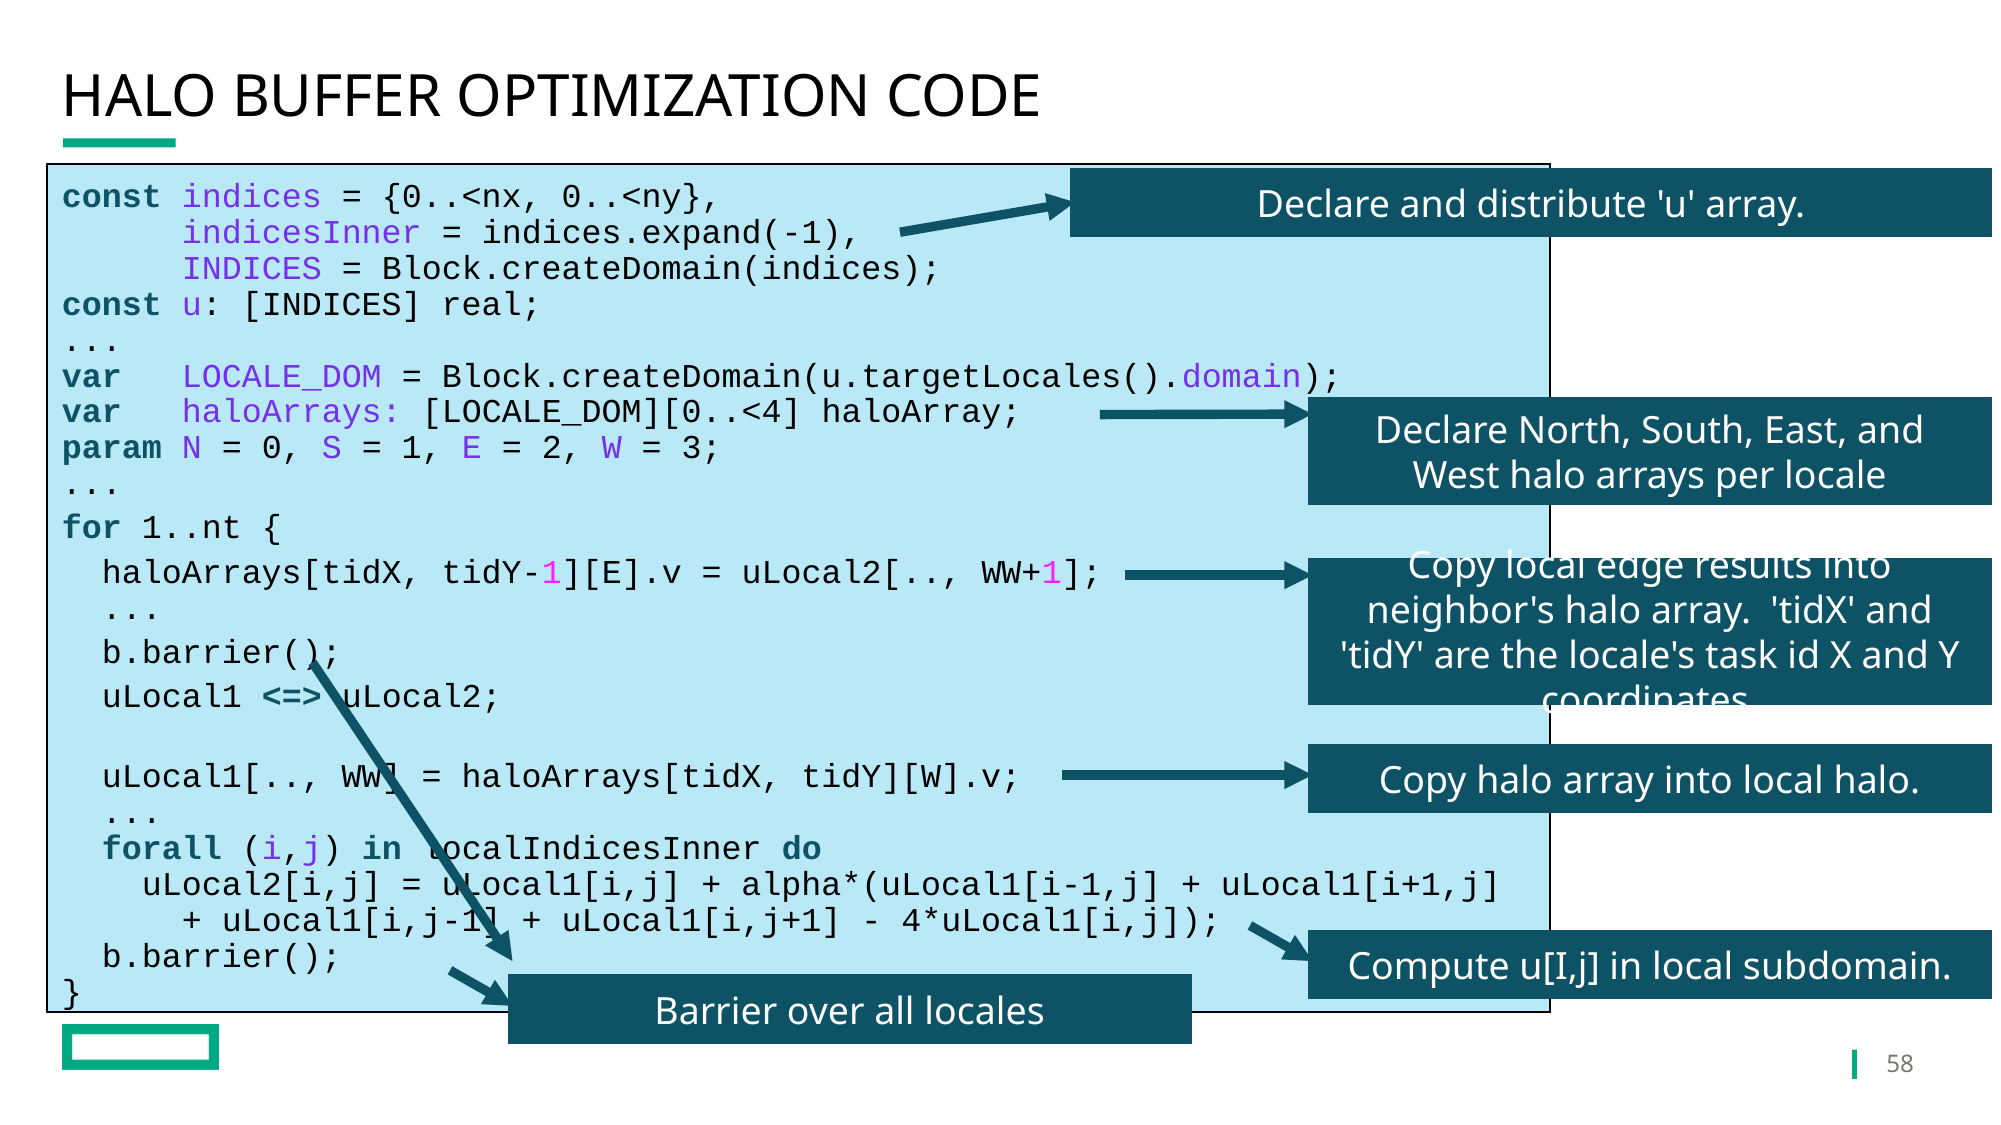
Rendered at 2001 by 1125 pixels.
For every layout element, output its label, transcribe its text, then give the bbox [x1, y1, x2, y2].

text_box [1124, 562, 1988, 700]
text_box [312, 662, 1188, 1040]
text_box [899, 172, 1988, 233]
picture [62, 1024, 219, 1070]
title Halo Buffer Optimization Code [42, 60, 1927, 135]
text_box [1188, 748, 1988, 809]
slide_number 58 [1837, 1033, 1950, 1094]
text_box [1249, 925, 1988, 995]
picture [1852, 1043, 1857, 1079]
list const indices = {0..<nx, 0..<ny}, indicesInner = indices.expand(-1), INDICES = Block.createDomain(indices); const u: [INDICES] real; ... var LOCALE_DOM = Block.createDomain(u.targetLocales().domain); var haloArrays: [LOCALE_DOM][0..<4] haloArray; param N = 0, S = 1, E = 2, W = 3; ... for 1..nt { haloArrays[tidX, tidY-1][E].v = uLocal2[.., WW+1]; ... b.barrier(); uLocal1 <=> uLocal2; uLocal1[.., WW] = haloArrays[tidX, tidY][W].v; ... forall (i,j) in localIndicesInner do uLocal2[i,j] = uLocal1[i,j] + alpha*(uLocal1[i-1,j] + uLocal1[i+1,j] + uLocal1[i,j-1] + uLocal1[i,j+1] - 4*uLocal1[i,j]); b.barrier(); } [42, 159, 1555, 1017]
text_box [1099, 401, 1988, 500]
